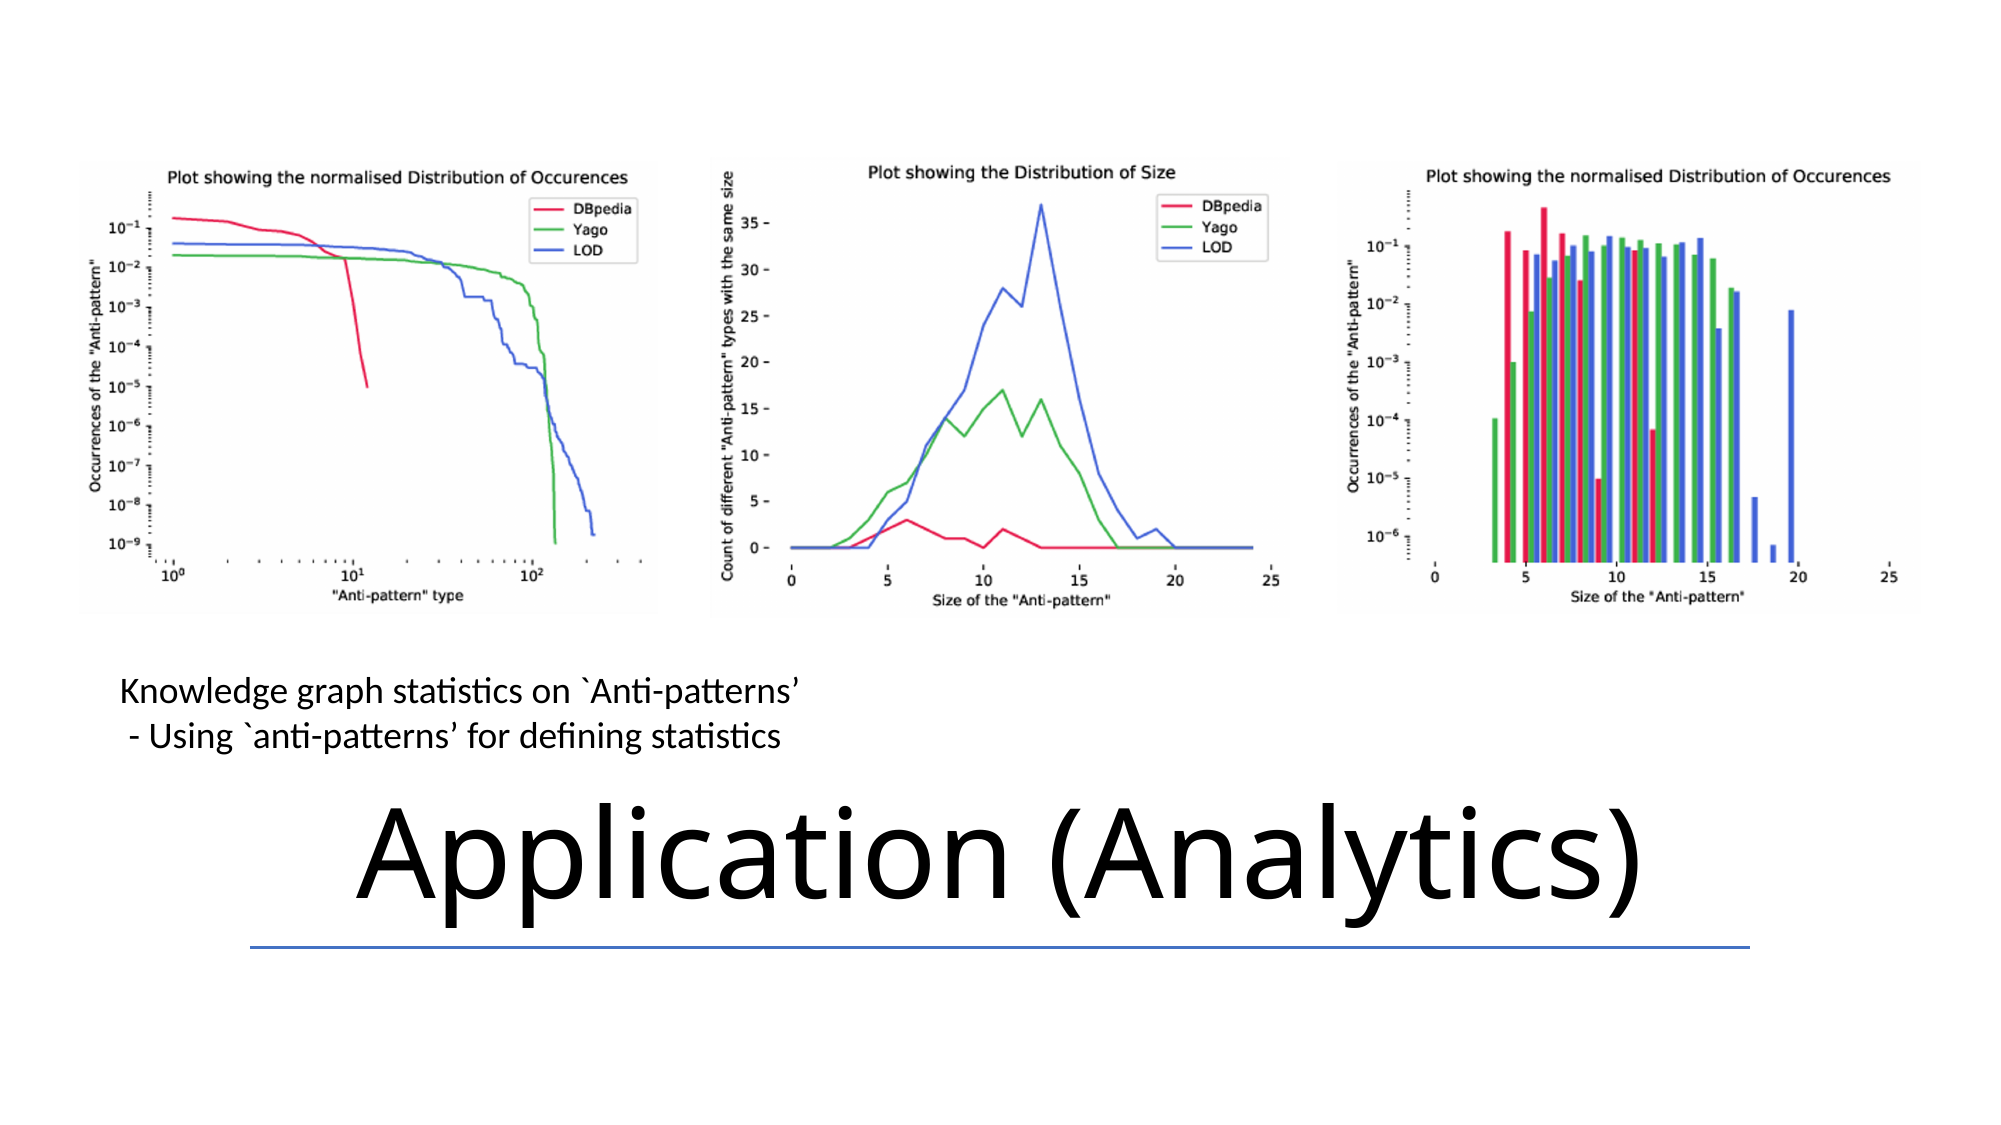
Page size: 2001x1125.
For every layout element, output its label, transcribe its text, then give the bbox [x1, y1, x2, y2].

picture [79, 161, 658, 614]
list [710, 157, 1290, 618]
text_box Knowledge graph statistics on `Anti-patterns’ - Using `anti-patterns’ for defining statistics [105, 658, 1831, 809]
picture [1337, 161, 1921, 614]
title Application (Analytics) [105, 749, 1895, 933]
